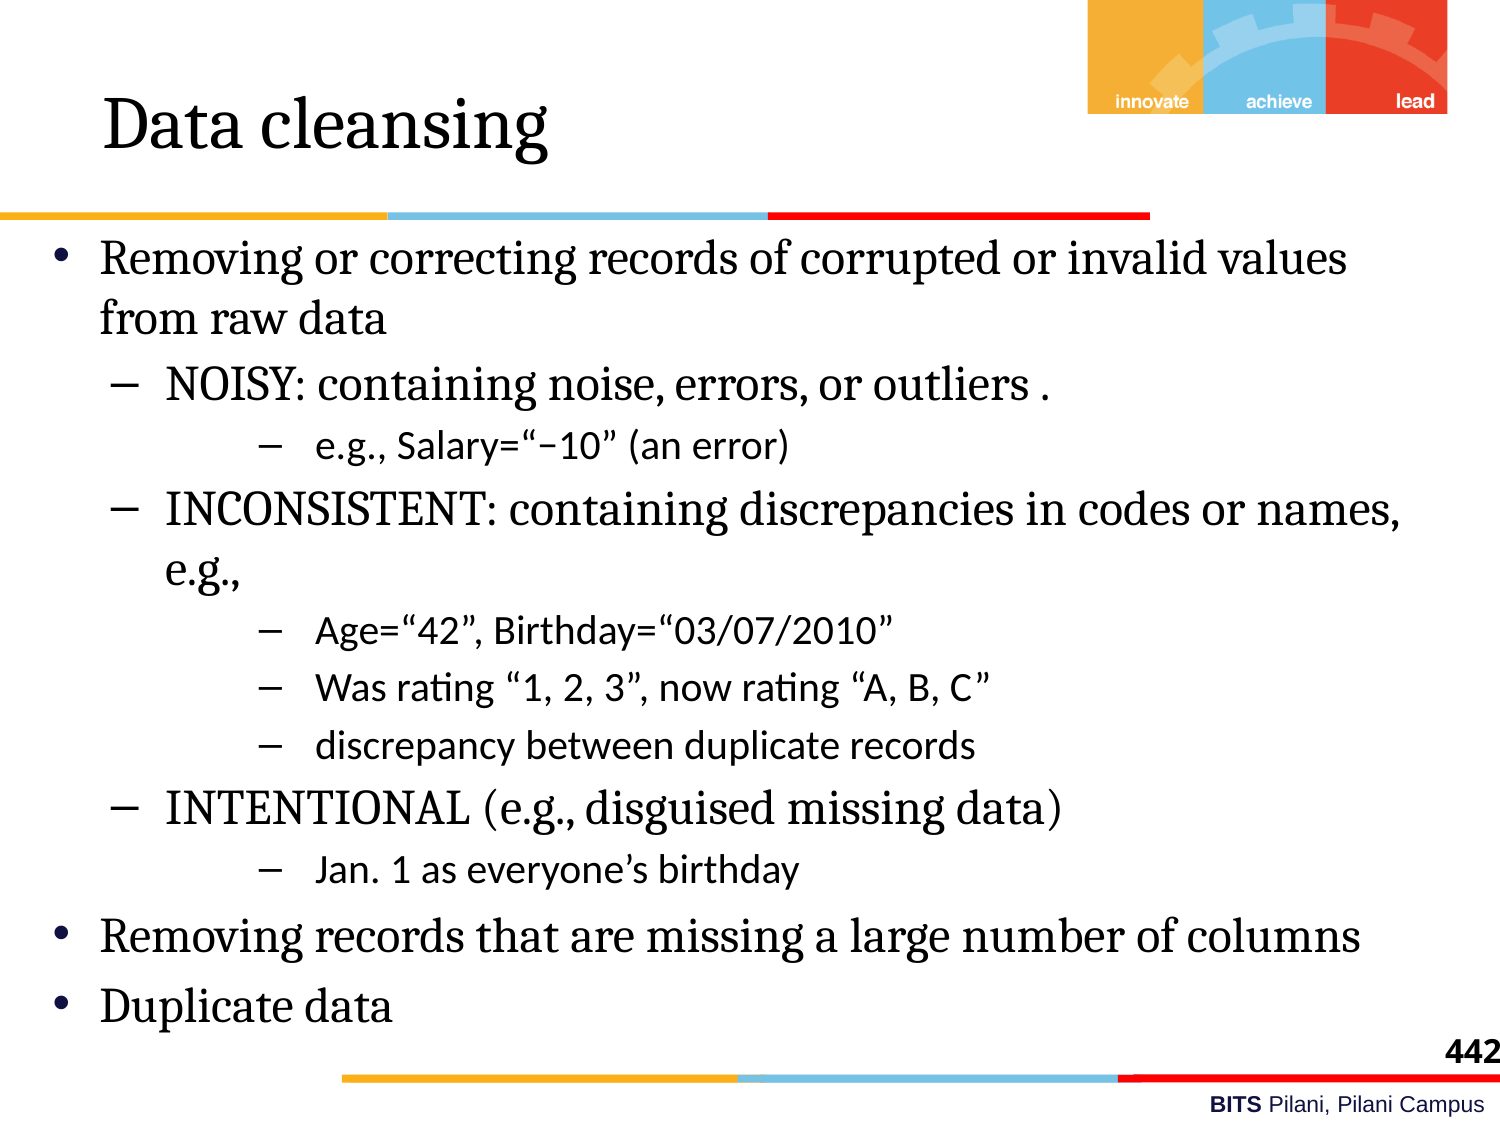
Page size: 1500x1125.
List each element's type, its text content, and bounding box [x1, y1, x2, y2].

list Data cleansing [50, 24, 1500, 213]
list Removing or correcting records of corrupted or invalid values from raw data NOISY: containing noise, errors, or outliers . e.g., Salary=“−10” (an error) INCONSISTENT: containing discrepancies in codes or names, e.g., Age=“42”, Birthday=“03/07/2010” Was rating “1, 2, 3”, now rating “A, B, C” discrepancy between duplicate records INTENTIONAL (e.g., disguised missing data) Jan. 1 as everyone’s birthday Removing records that are missing a large number of columns Duplicate data [0, 216, 1463, 1110]
picture [1087, 0, 1448, 24]
text_box 4‹#› [1429, 1022, 1500, 1076]
